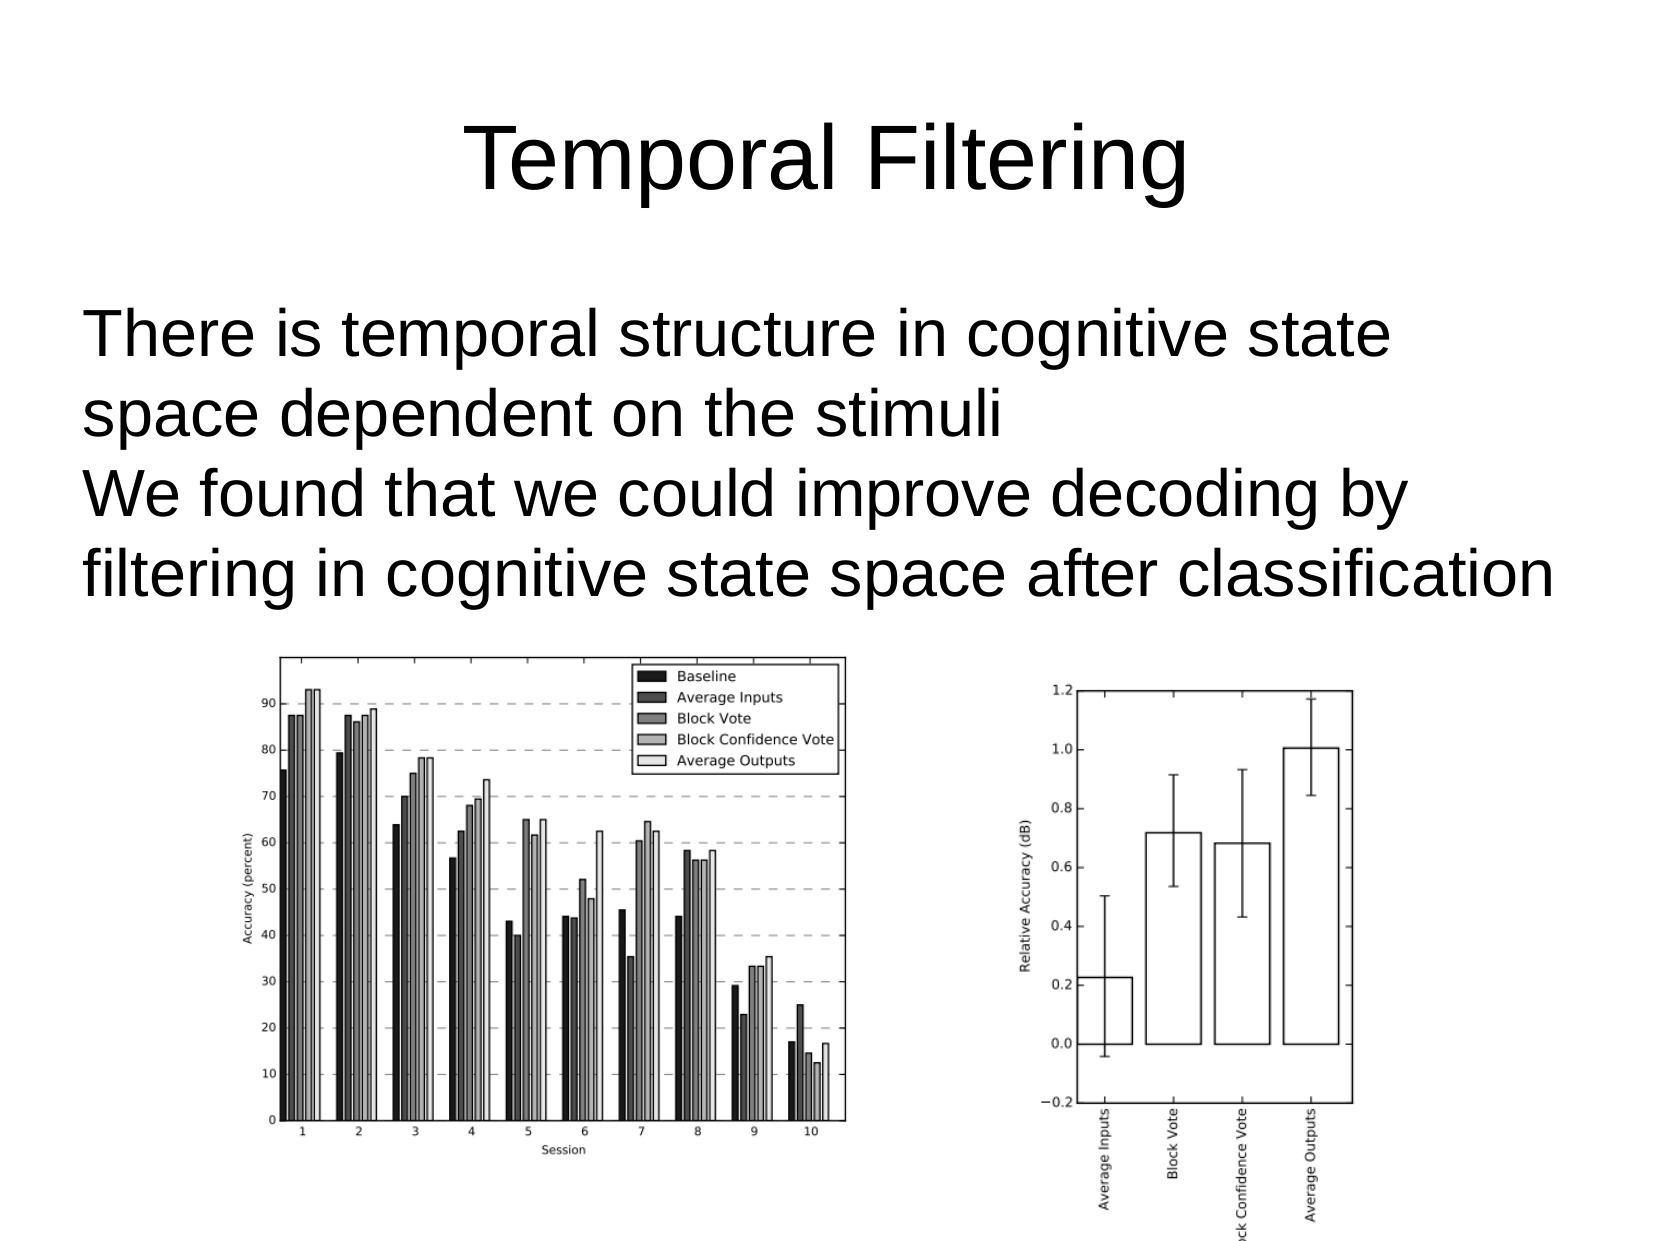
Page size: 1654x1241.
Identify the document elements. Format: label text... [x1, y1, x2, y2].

text_box There is temporal structure in cognitive state space dependent on the stimuli We found that we could improve decoding by filtering in cognitive state space after classification [82, 290, 1571, 1010]
picture [229, 645, 856, 1167]
text_box Temporal Filtering [82, 49, 1571, 257]
picture [1004, 670, 1365, 1241]
